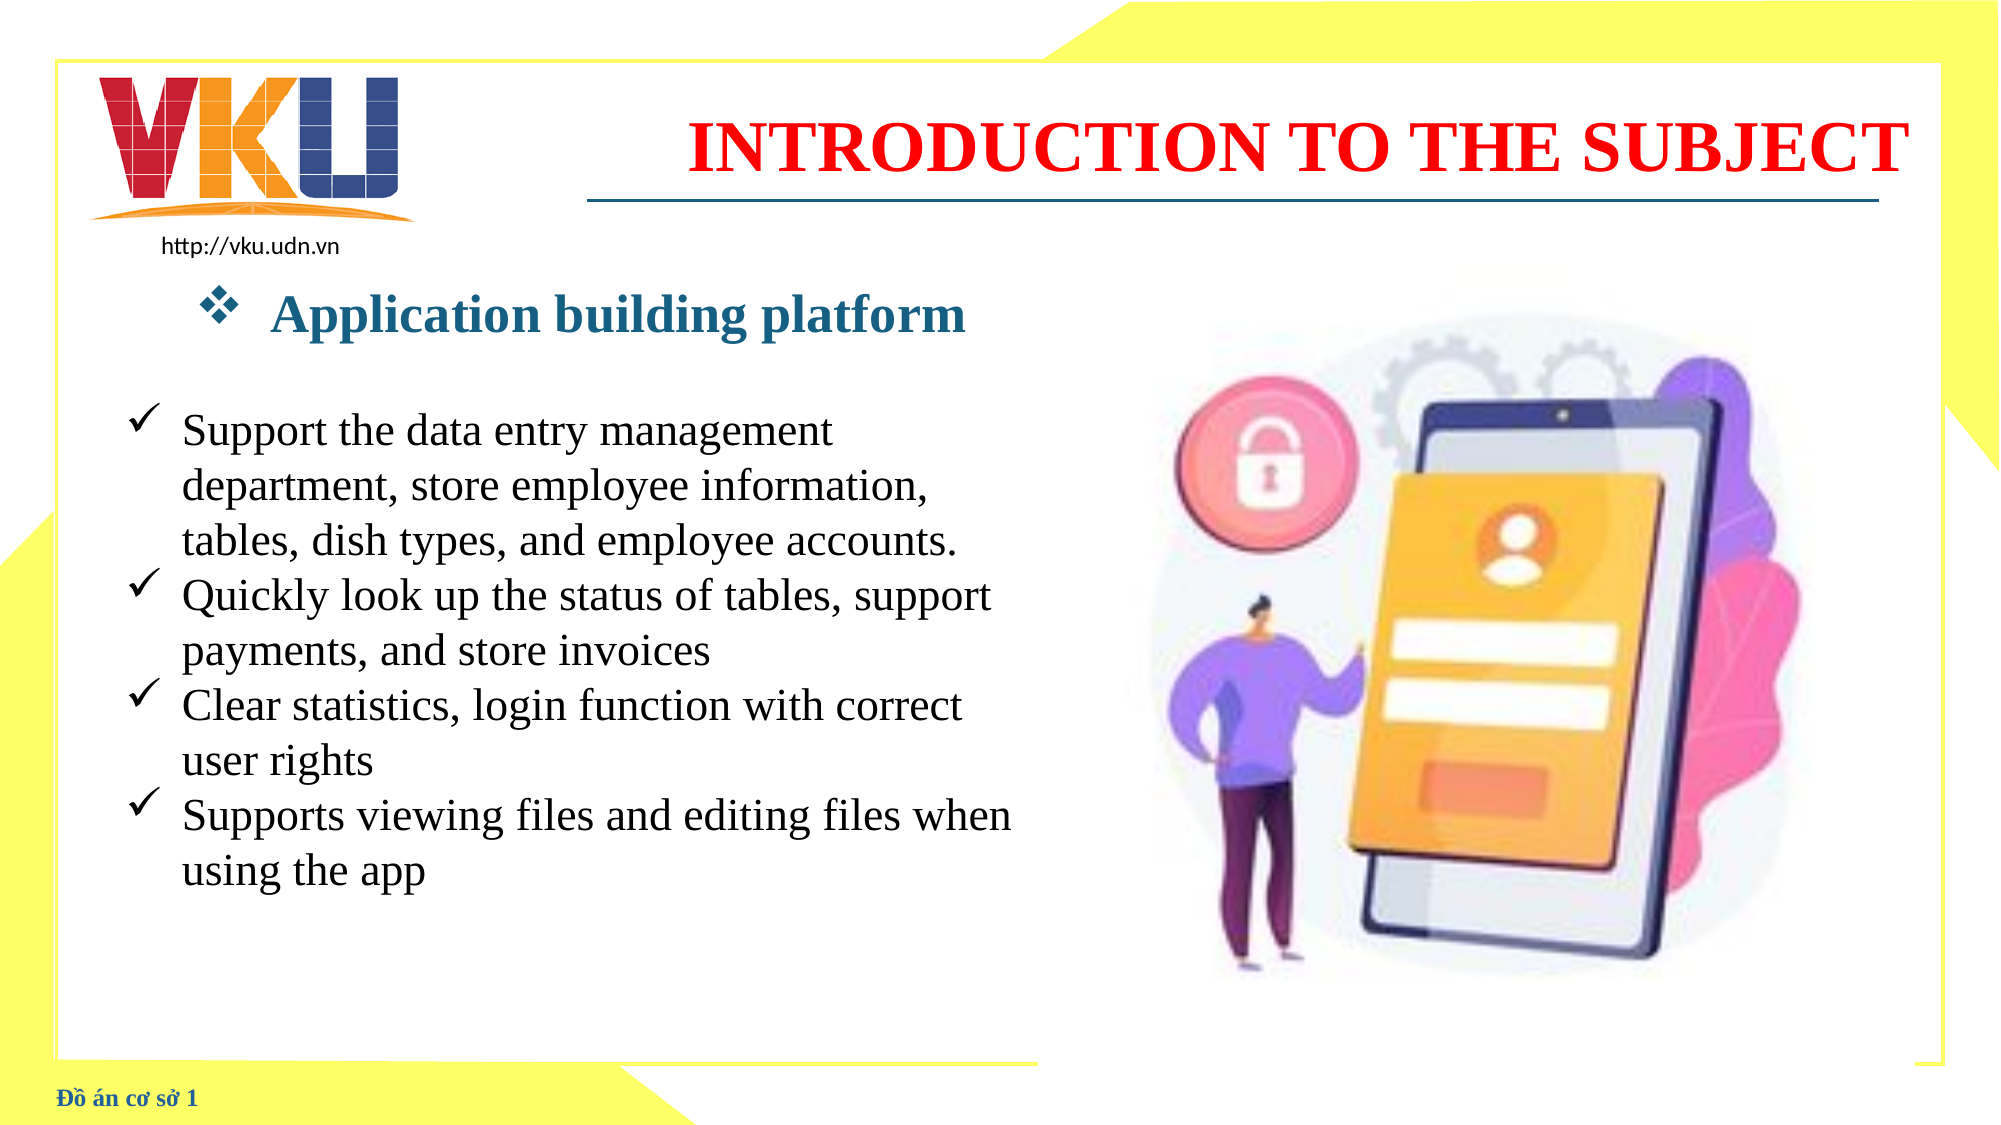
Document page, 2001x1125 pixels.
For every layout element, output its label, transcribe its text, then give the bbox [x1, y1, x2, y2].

text_box INTRODUCTION TO THE SUBJECT [672, 91, 1927, 194]
picture [80, 70, 415, 223]
text_box Support the data entry management department, store employee information, tables, dish types, and employee accounts. Quickly look up the status of tables, support payments, and store invoices Clear statistics, login function with correct user rights Supports viewing files and editing files when using the app [110, 392, 1037, 902]
text_box Application building platform [180, 271, 982, 352]
picture [1037, 207, 1915, 1085]
